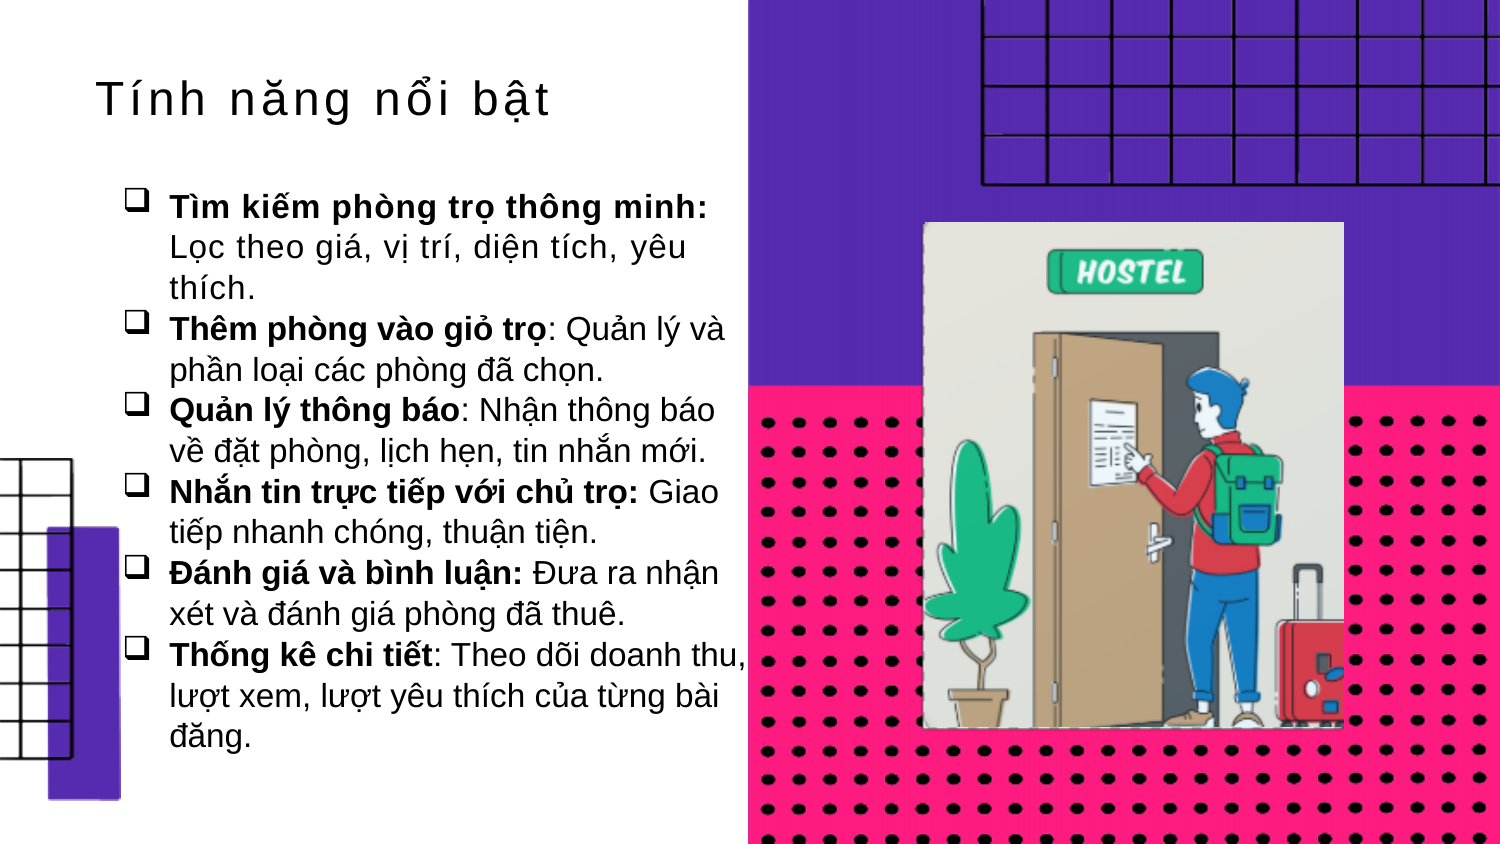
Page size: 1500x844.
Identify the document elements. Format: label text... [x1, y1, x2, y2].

text_box Tính năng nổi bật [93, 59, 676, 128]
picture [748, 0, 1500, 844]
text_box Tìm kiếm phòng trọ thông minh: Lọc theo giá, vị trí, diện tích, yêu thích. Thêm phòng vào giỏ trọ: Quản lý và phần loại các phòng đã chọn. Quản lý thông báo: Nhận thông báo về đặt phòng, lịch hẹn, tin nhắn mới. Nhắn tin trực tiếp với chủ trọ: Giao tiếp nhanh chóng, thuận tiện. Đánh giá và bình luận: Đưa ra nhận xét và đánh giá phòng đã thuê. Thống kê chi tiết: Theo dõi doanh thu, lượt xem, lượt yêu thích của từng bài đăng. [120, 181, 748, 764]
picture [0, 458, 121, 801]
